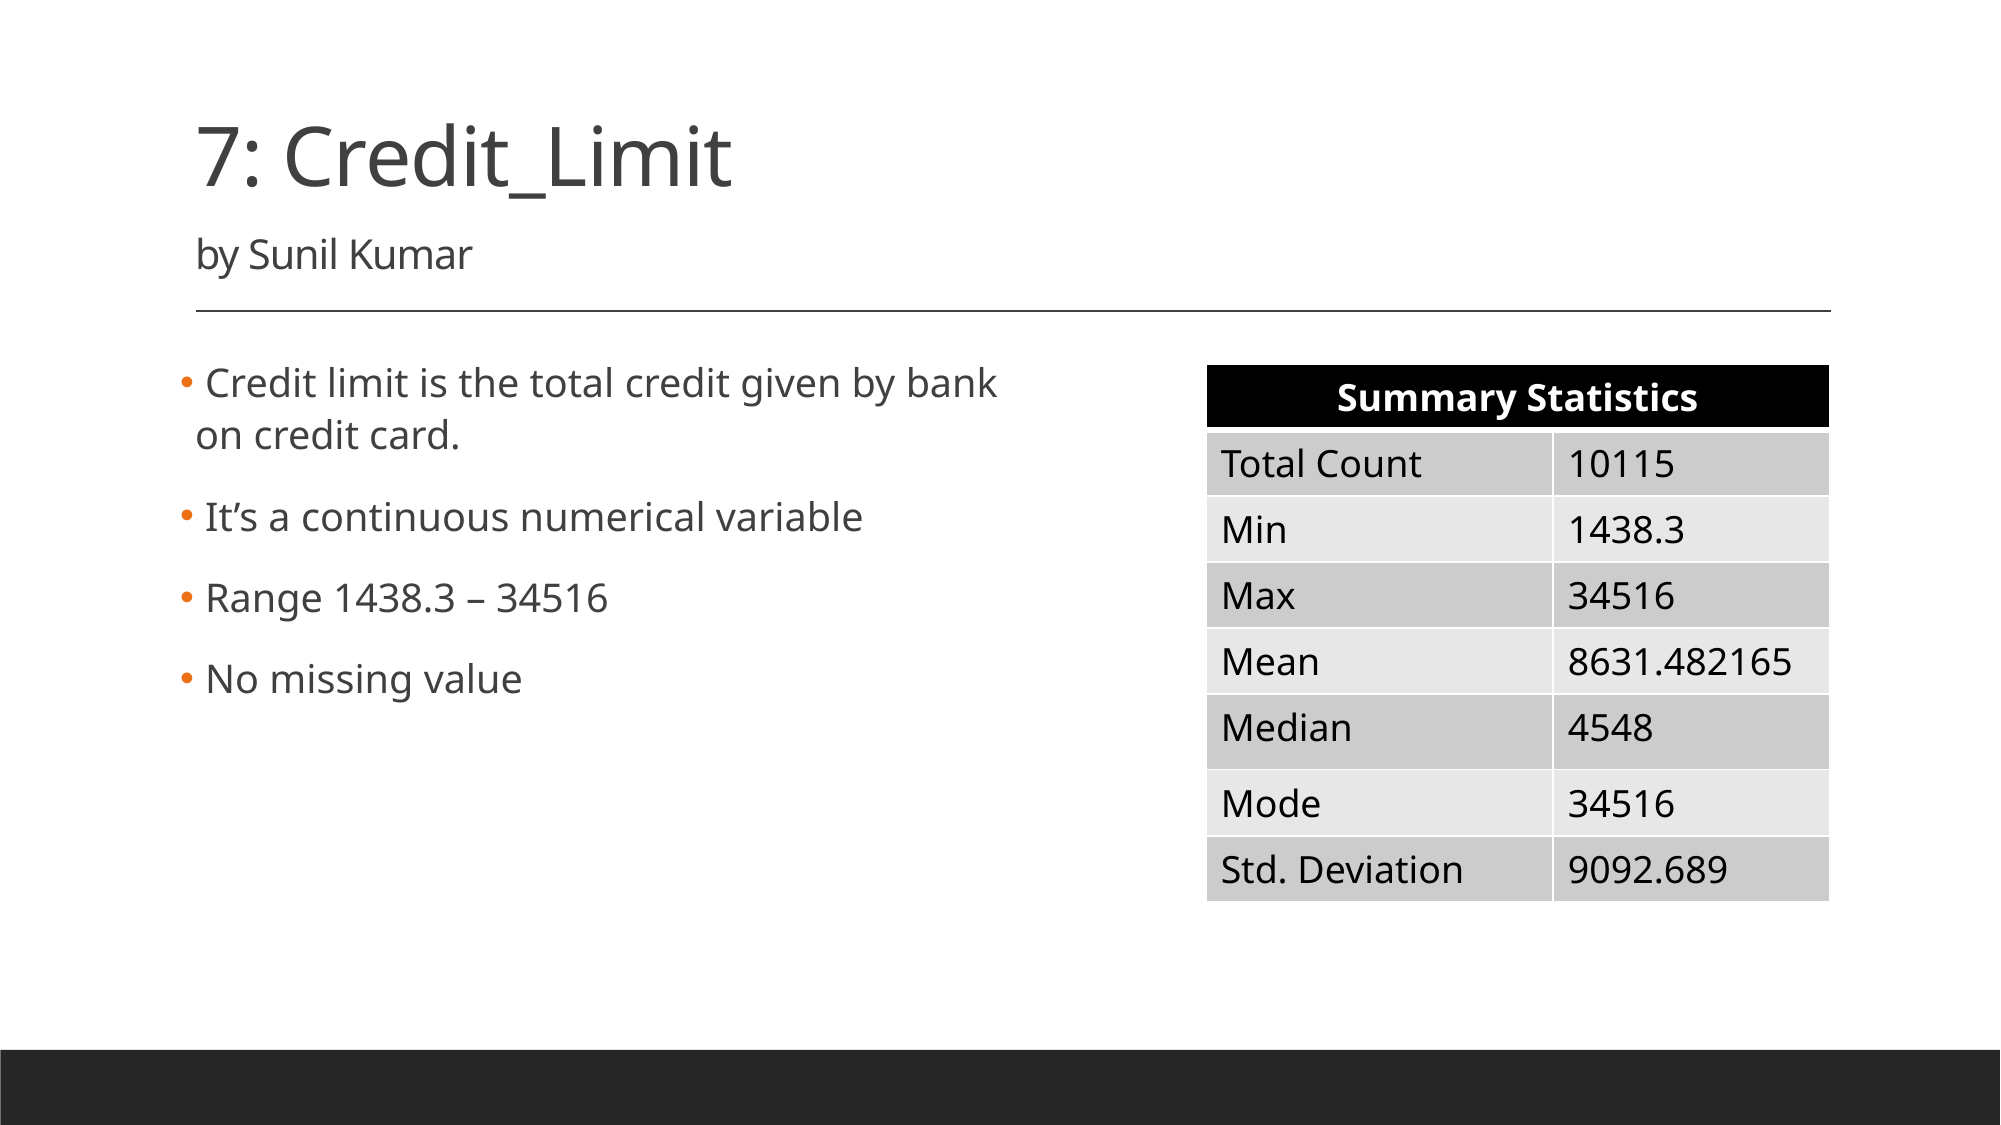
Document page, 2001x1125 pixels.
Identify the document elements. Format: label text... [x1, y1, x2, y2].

table_cell Total Count [1207, 433, 1552, 495]
table_cell 34516 [1554, 770, 1829, 835]
table_cell 1438.3 [1554, 497, 1829, 561]
table_cell 4548 [1554, 695, 1829, 769]
table_cell 34516 [1554, 563, 1829, 627]
table_cell Max [1207, 563, 1552, 627]
table_cell Median [1207, 695, 1552, 769]
table_cell Mean [1207, 629, 1552, 693]
table_header Summary Statistics [1207, 365, 1829, 427]
table_cell Mode [1207, 770, 1552, 835]
table_cell 8631.482165 [1554, 629, 1829, 693]
table_cell Min [1207, 497, 1552, 561]
table_cell Std. Deviation [1207, 837, 1552, 901]
title 7: Credit_Limit by Sunil Kumar [180, 47, 1830, 285]
table_cell 9092.689 [1554, 837, 1829, 901]
list Credit limit is the total credit given by bank on credit card. It’s a continuous numerical variable Range 1438.3 – 34516 No missing value [180, 345, 1000, 963]
table_cell 10115 [1554, 433, 1829, 495]
